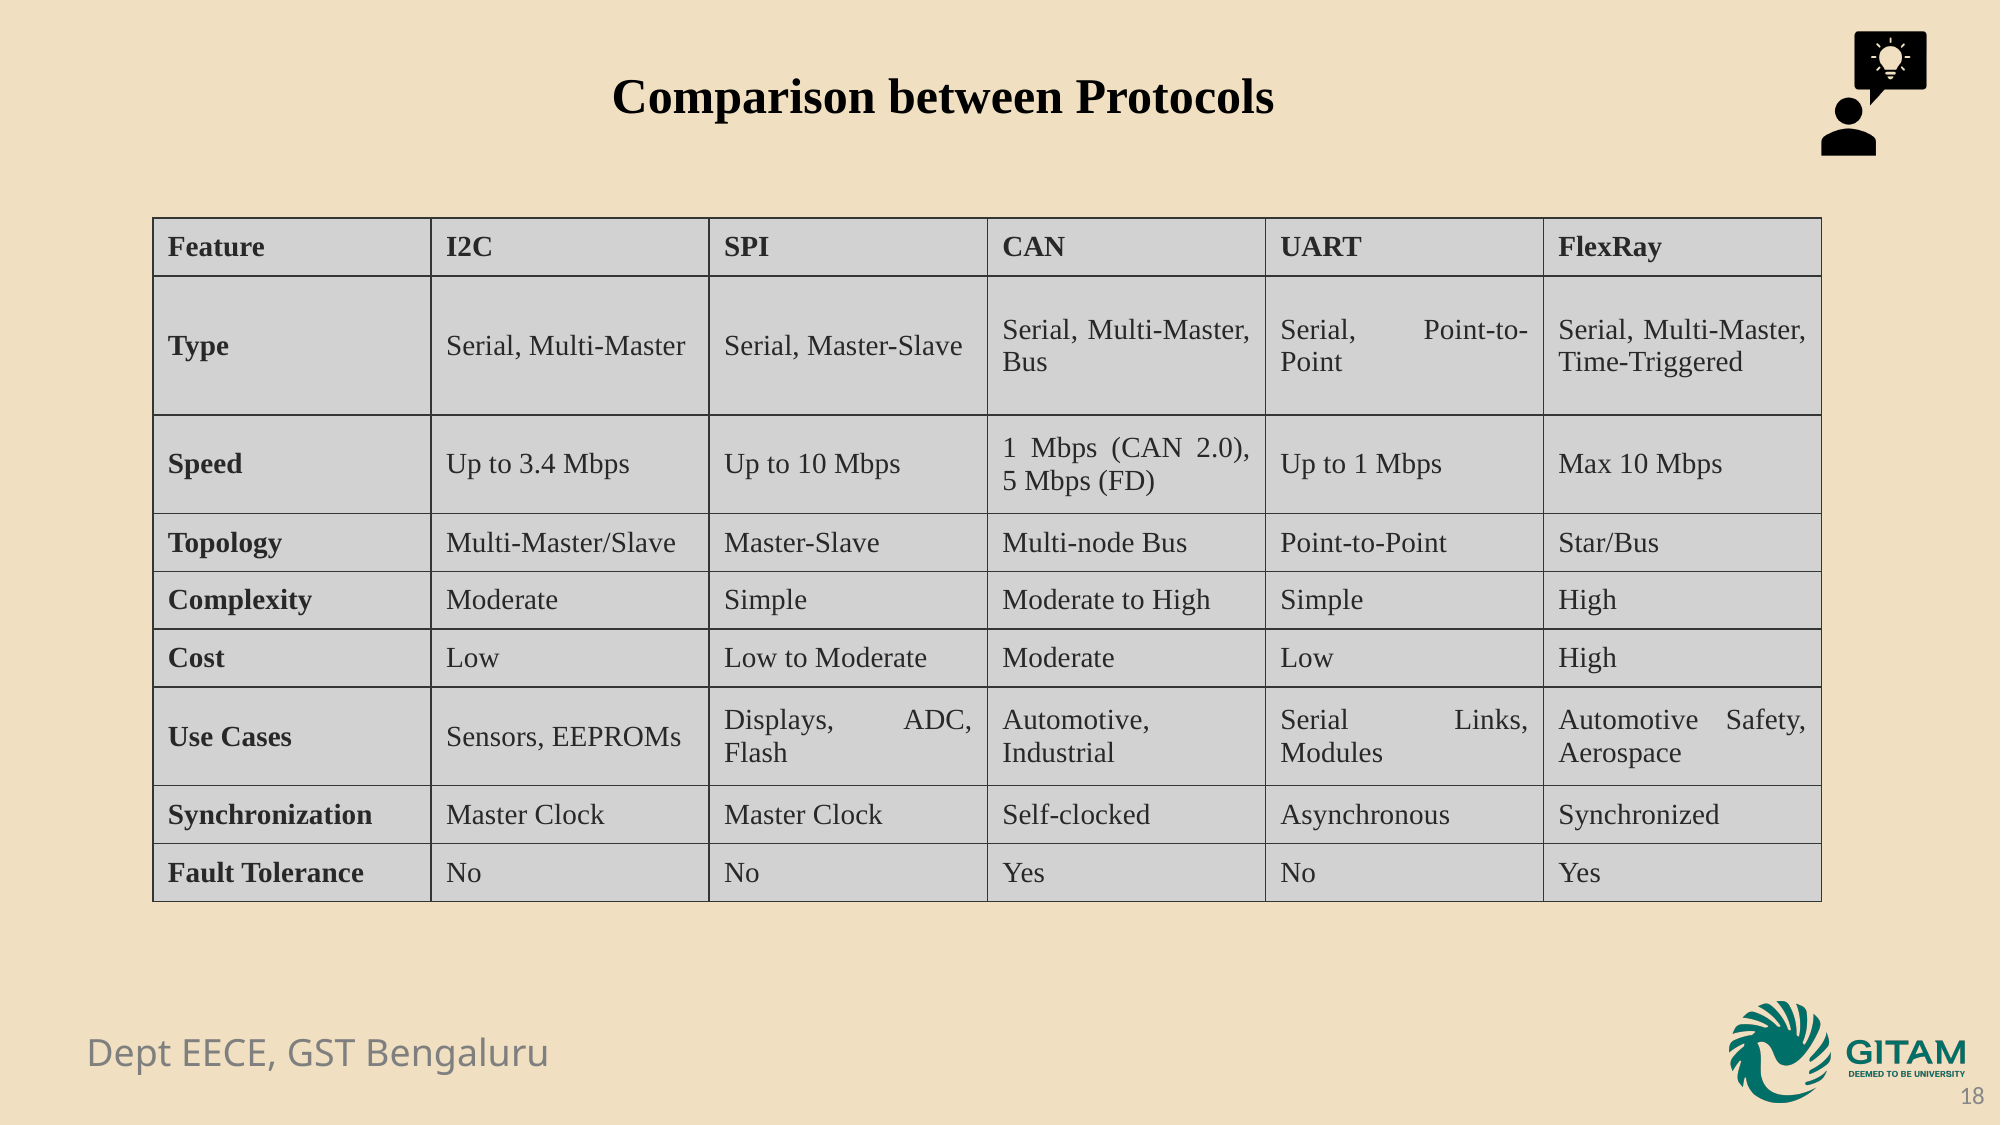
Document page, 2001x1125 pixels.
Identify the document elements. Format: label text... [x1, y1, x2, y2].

table_cell Master Clock [710, 786, 987, 843]
table_cell Max 10 Mbps [1544, 416, 1821, 513]
table_cell Serial, Multi-Master, Time-Triggered [1544, 277, 1821, 414]
table_cell 1 Mbps (CAN 2.0), 5 Mbps (FD) [988, 416, 1265, 513]
table_cell High [1544, 572, 1821, 628]
table_header Feature [154, 219, 430, 275]
table_cell Self-clocked [988, 786, 1265, 843]
table_cell Yes [1544, 844, 1821, 901]
table_cell Point-to-Point [1266, 514, 1543, 571]
table_cell Serial, Multi-Master, Bus [988, 277, 1265, 414]
table_cell Serial Links, Modules [1266, 688, 1543, 785]
table_cell Complexity [154, 572, 430, 628]
table_cell Low [1266, 630, 1543, 686]
table_cell Speed [154, 416, 430, 513]
table_cell Star/Bus [1544, 514, 1821, 571]
table_cell No [710, 844, 987, 901]
table_cell Multi-node Bus [988, 514, 1265, 571]
table_cell Simple [1266, 572, 1543, 628]
table_cell Up to 3.4 Mbps [432, 416, 708, 513]
table_cell Moderate [432, 572, 708, 628]
table_cell Multi-Master/Slave [432, 514, 708, 571]
table_cell Master Clock [432, 786, 708, 843]
table_header SPI [710, 219, 987, 275]
slide_number 18 [1550, 1065, 2000, 1125]
table_cell High [1544, 630, 1821, 686]
table_cell Simple [710, 572, 987, 628]
table_header UART [1266, 219, 1543, 275]
table_cell Synchronized [1544, 786, 1821, 843]
table_cell Master-Slave [710, 514, 987, 571]
table_cell No [432, 844, 708, 901]
table_header I2C [432, 219, 708, 275]
picture [1729, 1001, 1965, 1065]
table_cell Fault Tolerance [154, 844, 430, 901]
table_cell Displays, ADC, Flash [710, 688, 987, 785]
table_cell Moderate [988, 630, 1265, 686]
picture [1798, 17, 1949, 168]
table_cell Topology [154, 514, 430, 571]
text_box Comparison between Protocols [350, 55, 1536, 131]
table_cell Synchronization [154, 786, 430, 843]
table_cell Up to 10 Mbps [710, 416, 987, 513]
table_cell Sensors, EEPROMs [432, 688, 708, 785]
table_cell No [1266, 844, 1543, 901]
table_cell Up to 1 Mbps [1266, 416, 1543, 513]
table_cell Type [154, 277, 430, 414]
table_cell Moderate to High [988, 572, 1265, 628]
table_header FlexRay [1544, 219, 1821, 275]
table_cell Low to Moderate [710, 630, 987, 686]
table_cell Serial, Master-Slave [710, 277, 987, 414]
table_header CAN [988, 219, 1265, 275]
table_cell Serial, Point-to-Point [1266, 277, 1543, 414]
table_cell Low [432, 630, 708, 686]
table_cell Yes [988, 844, 1265, 901]
table_cell Use Cases [154, 688, 430, 785]
table_cell Cost [154, 630, 430, 686]
table_cell Automotive Safety, Aerospace [1544, 688, 1821, 785]
table_cell Serial, Multi-Master [432, 277, 708, 414]
table_cell Automotive, Industrial [988, 688, 1265, 785]
table_cell Asynchronous [1266, 786, 1543, 843]
